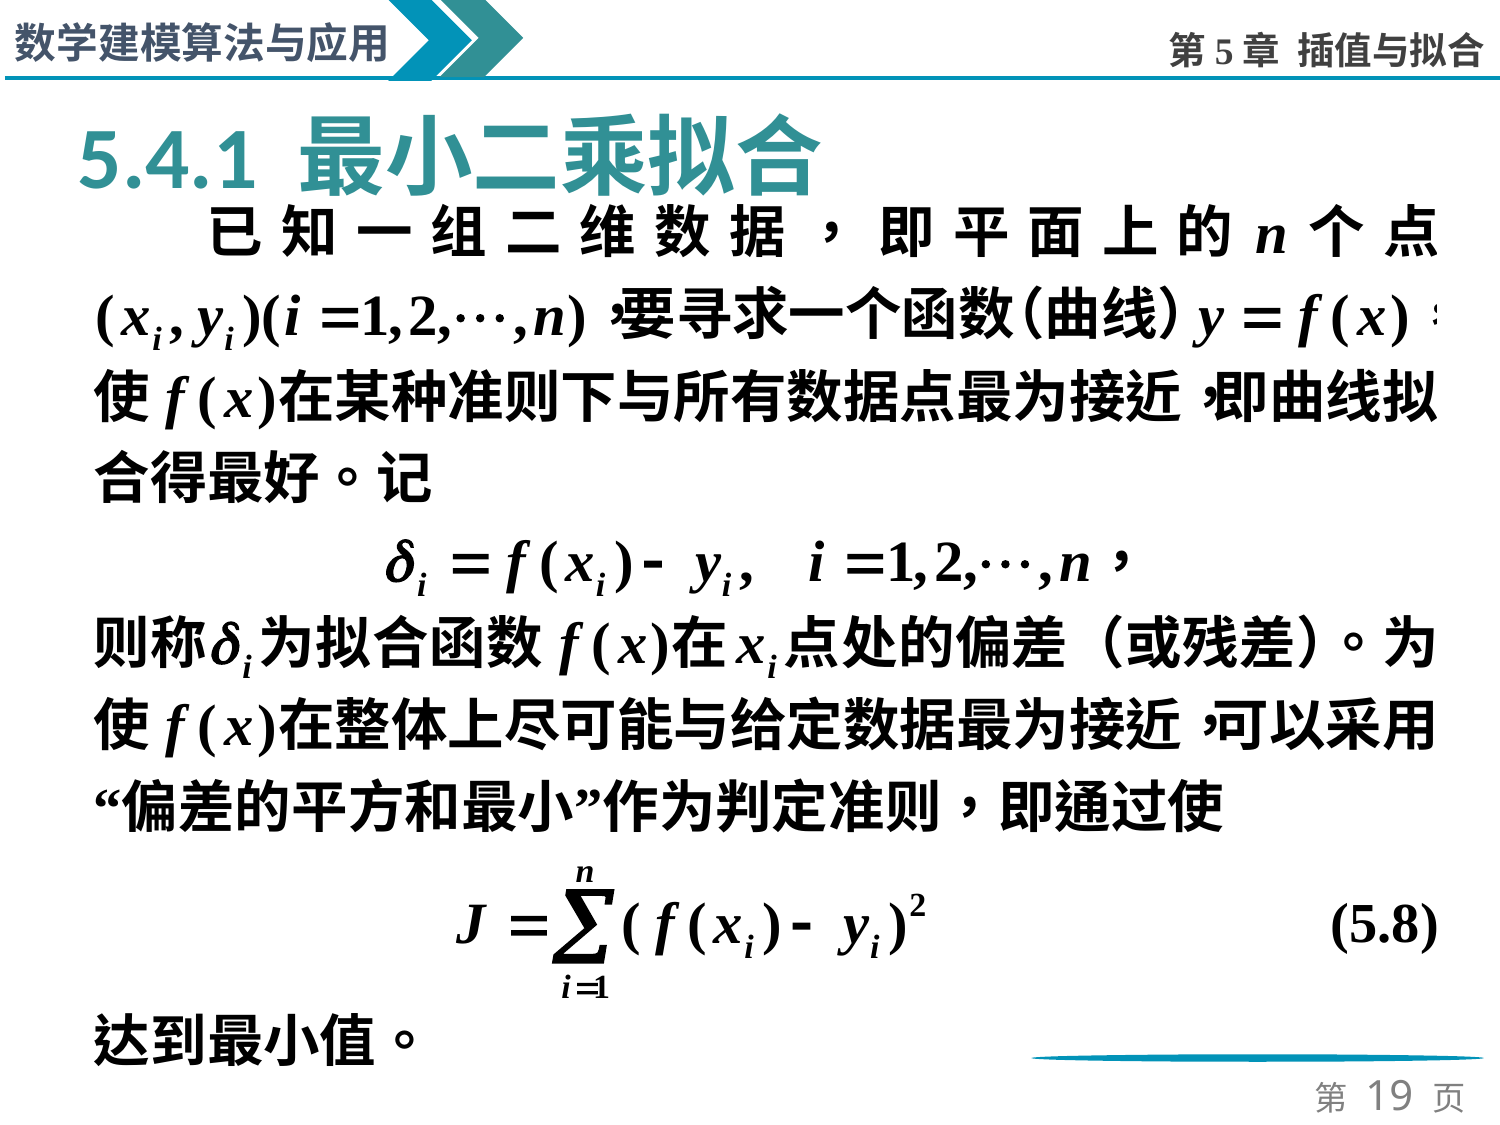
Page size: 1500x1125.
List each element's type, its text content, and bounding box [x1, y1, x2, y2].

text_box 5.4.1 最小二乘拟合 [63, 94, 1100, 214]
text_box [93, 194, 1437, 1087]
